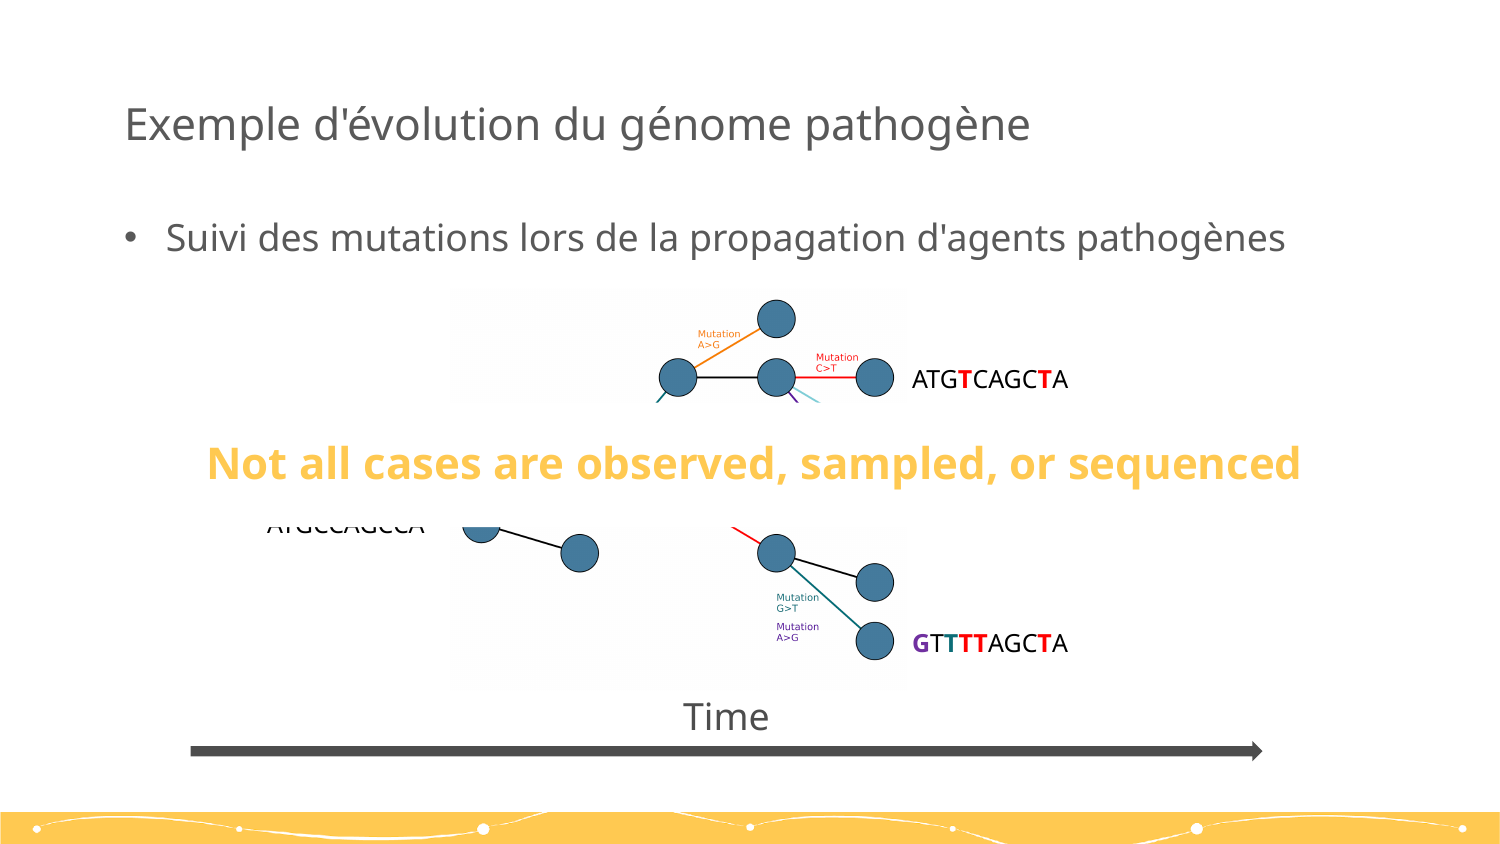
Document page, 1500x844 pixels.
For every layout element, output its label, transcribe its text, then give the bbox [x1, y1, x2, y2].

text_box Not all cases are observed, sampled, or sequenced [112, 402, 444, 528]
text_box Suivi des mutations lors de la propagation d'agents pathogènes [112, 176, 1397, 302]
text_box [190, 740, 1263, 762]
text_box ATGTCAGCTA [910, 357, 1100, 399]
text_box GTTTTAGCTA [910, 622, 1100, 664]
text_box Not all cases are observed, sampled, or sequenced [910, 402, 1397, 528]
picture [449, 287, 907, 691]
title Exemple d'évolution du génome pathogène [112, 48, 1397, 156]
text_box Time [610, 699, 843, 744]
picture [0, 812, 1500, 844]
text_box ATGCCAGCCA [261, 528, 444, 545]
